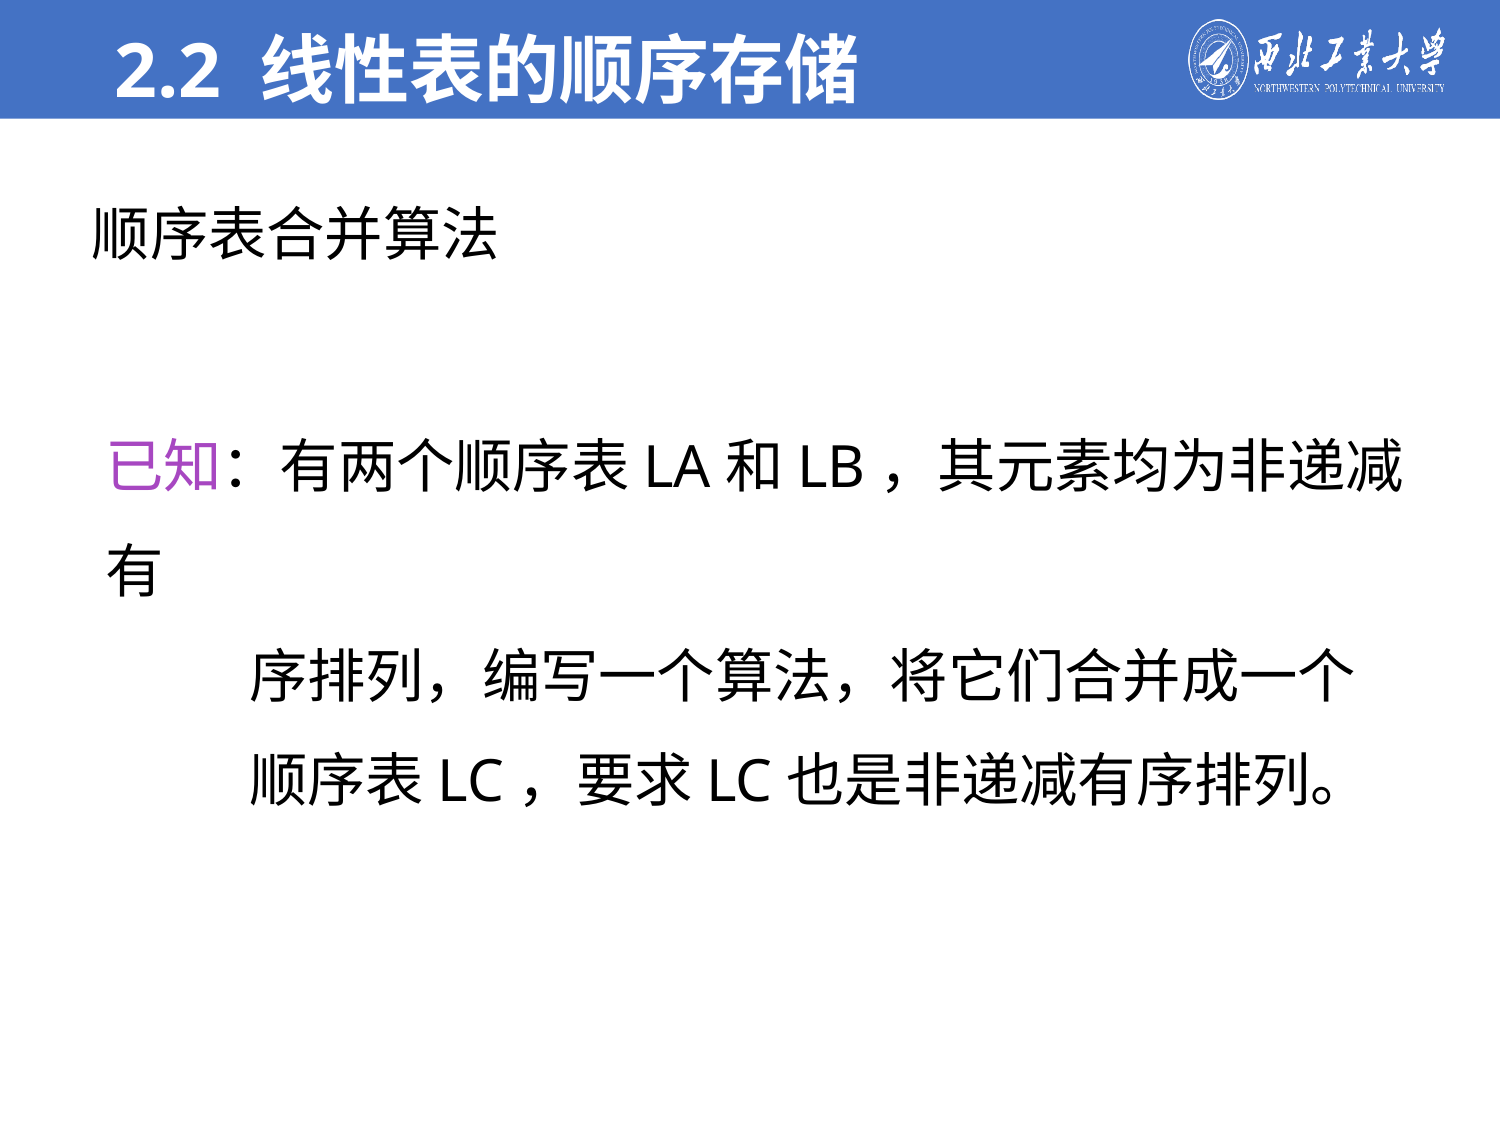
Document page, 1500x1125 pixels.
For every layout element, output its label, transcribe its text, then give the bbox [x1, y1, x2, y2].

text_box 顺序表合并算法 [77, 189, 907, 275]
text_box 2.2 线性表的顺序存储 [99, 14, 1500, 120]
text_box 已知：有两个顺序表LA和LB，其元素均为非递减有 序排列，编写一个算法，将它们合并成一个 顺序表LC，要求LC也是非递减有序排列。 [90, 386, 1442, 821]
